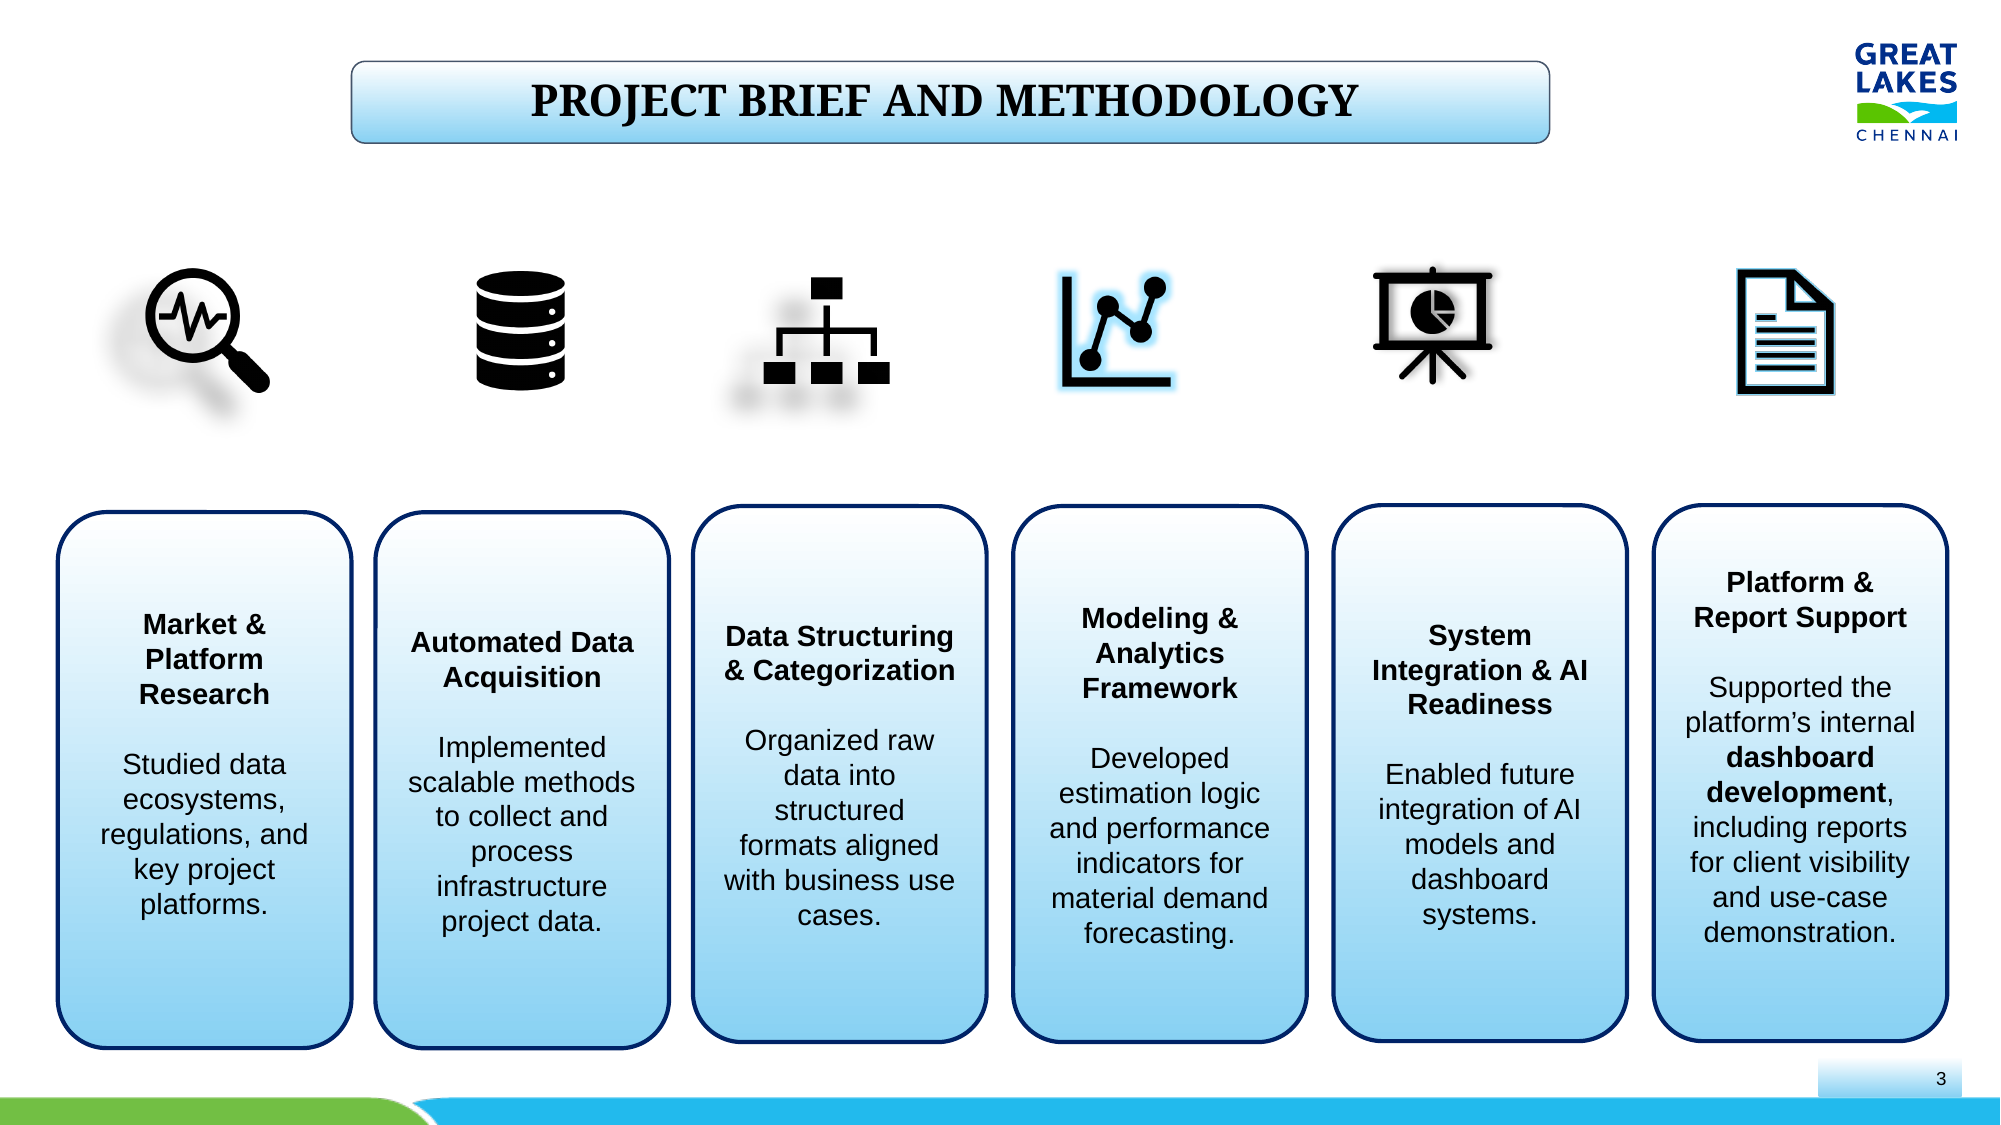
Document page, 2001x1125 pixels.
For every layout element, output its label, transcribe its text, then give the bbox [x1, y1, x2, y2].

text_box Platform & Report Support Supported the platform’s internal dashboard development, including reports for client visibility and use-case demonstration. [1651, 503, 1950, 1044]
picture [445, 255, 596, 406]
picture [1710, 255, 1861, 407]
picture [0, 1097, 2000, 1125]
text_box PROJECT BRIEF AND METHODOLOGY [351, 61, 1550, 144]
text_box Automated Data Acquisition Implemented scalable methods to collect and process infrastructure project data. [373, 510, 672, 1051]
text_box Modeling & Analytics Framework Developed estimation logic and performance indicators for material demand forecasting. [1011, 503, 1309, 1045]
picture [751, 255, 902, 406]
text_box Data Structuring & Categorization Organized raw data into structured formats aligned with business use cases. [690, 503, 989, 1045]
picture [1040, 255, 1191, 407]
text_box Market & Platform Research Studied data ecosystems, regulations, and key project platforms. [55, 509, 354, 1051]
picture [1357, 248, 1508, 400]
picture [133, 255, 284, 406]
text_box System Integration & AI Readiness Enabled future integration of AI models and dashboard systems. [1331, 503, 1630, 1044]
slide_number 3 [1818, 1058, 1962, 1097]
picture [1834, 23, 1978, 162]
